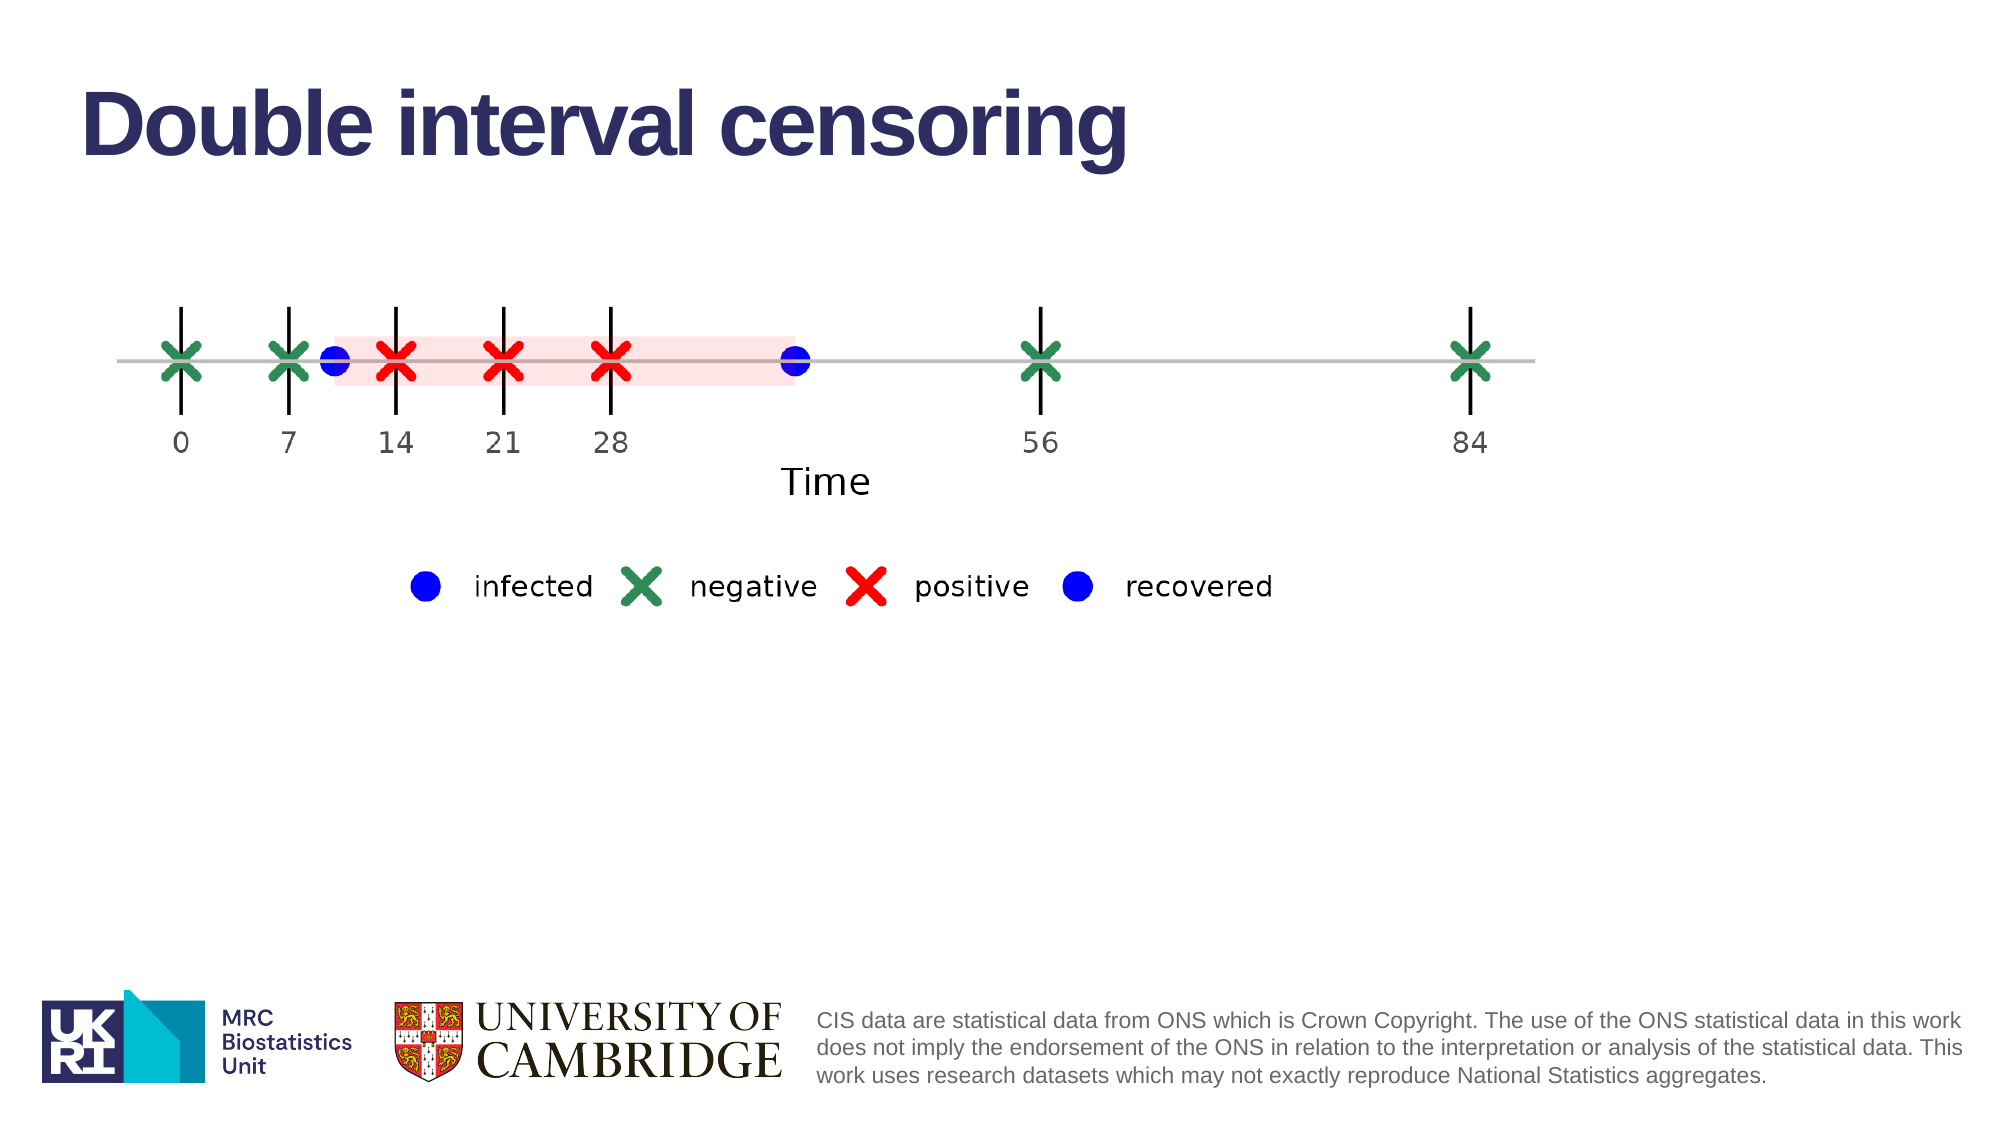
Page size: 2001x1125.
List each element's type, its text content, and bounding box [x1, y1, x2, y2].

text_box Double interval censoring [66, 56, 1907, 182]
text_box CIS data are statistical data from ONS which is Crown Copyright. The use of the ONS statistical data in this work does not imply the endorsement of the ONS in relation to the interpretation or analysis of the statistical data. This work uses research datasets which may not exactly reproduce National Statistics aggregates. [801, 998, 1988, 1096]
picture [42, 990, 782, 1083]
picture [98, 288, 1553, 652]
